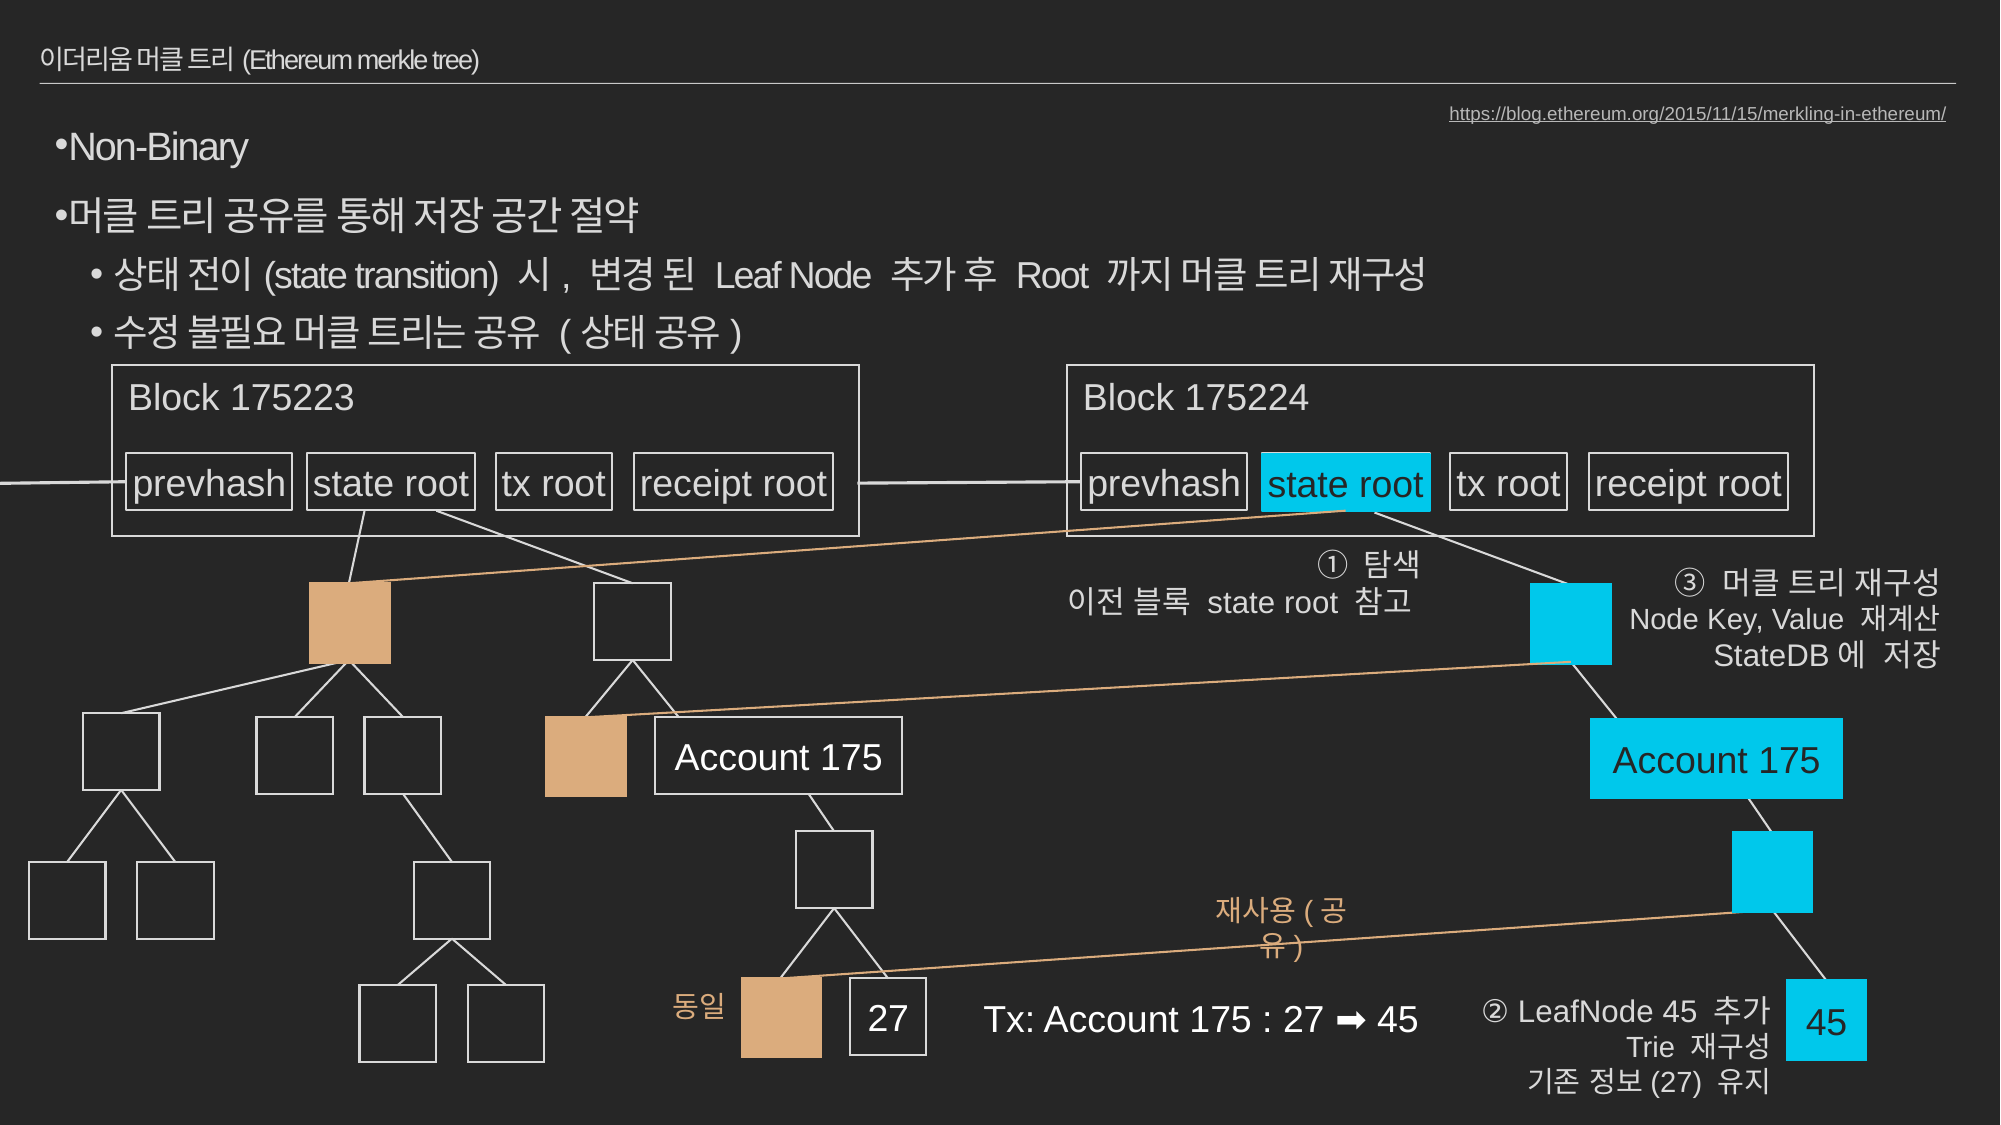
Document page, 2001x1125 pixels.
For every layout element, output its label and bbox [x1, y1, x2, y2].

text_box [961, 990, 1441, 1045]
list [39, 110, 1957, 409]
text_box [1401, 93, 1961, 132]
title [39, 31, 1961, 84]
text_box [0, 365, 1956, 1106]
